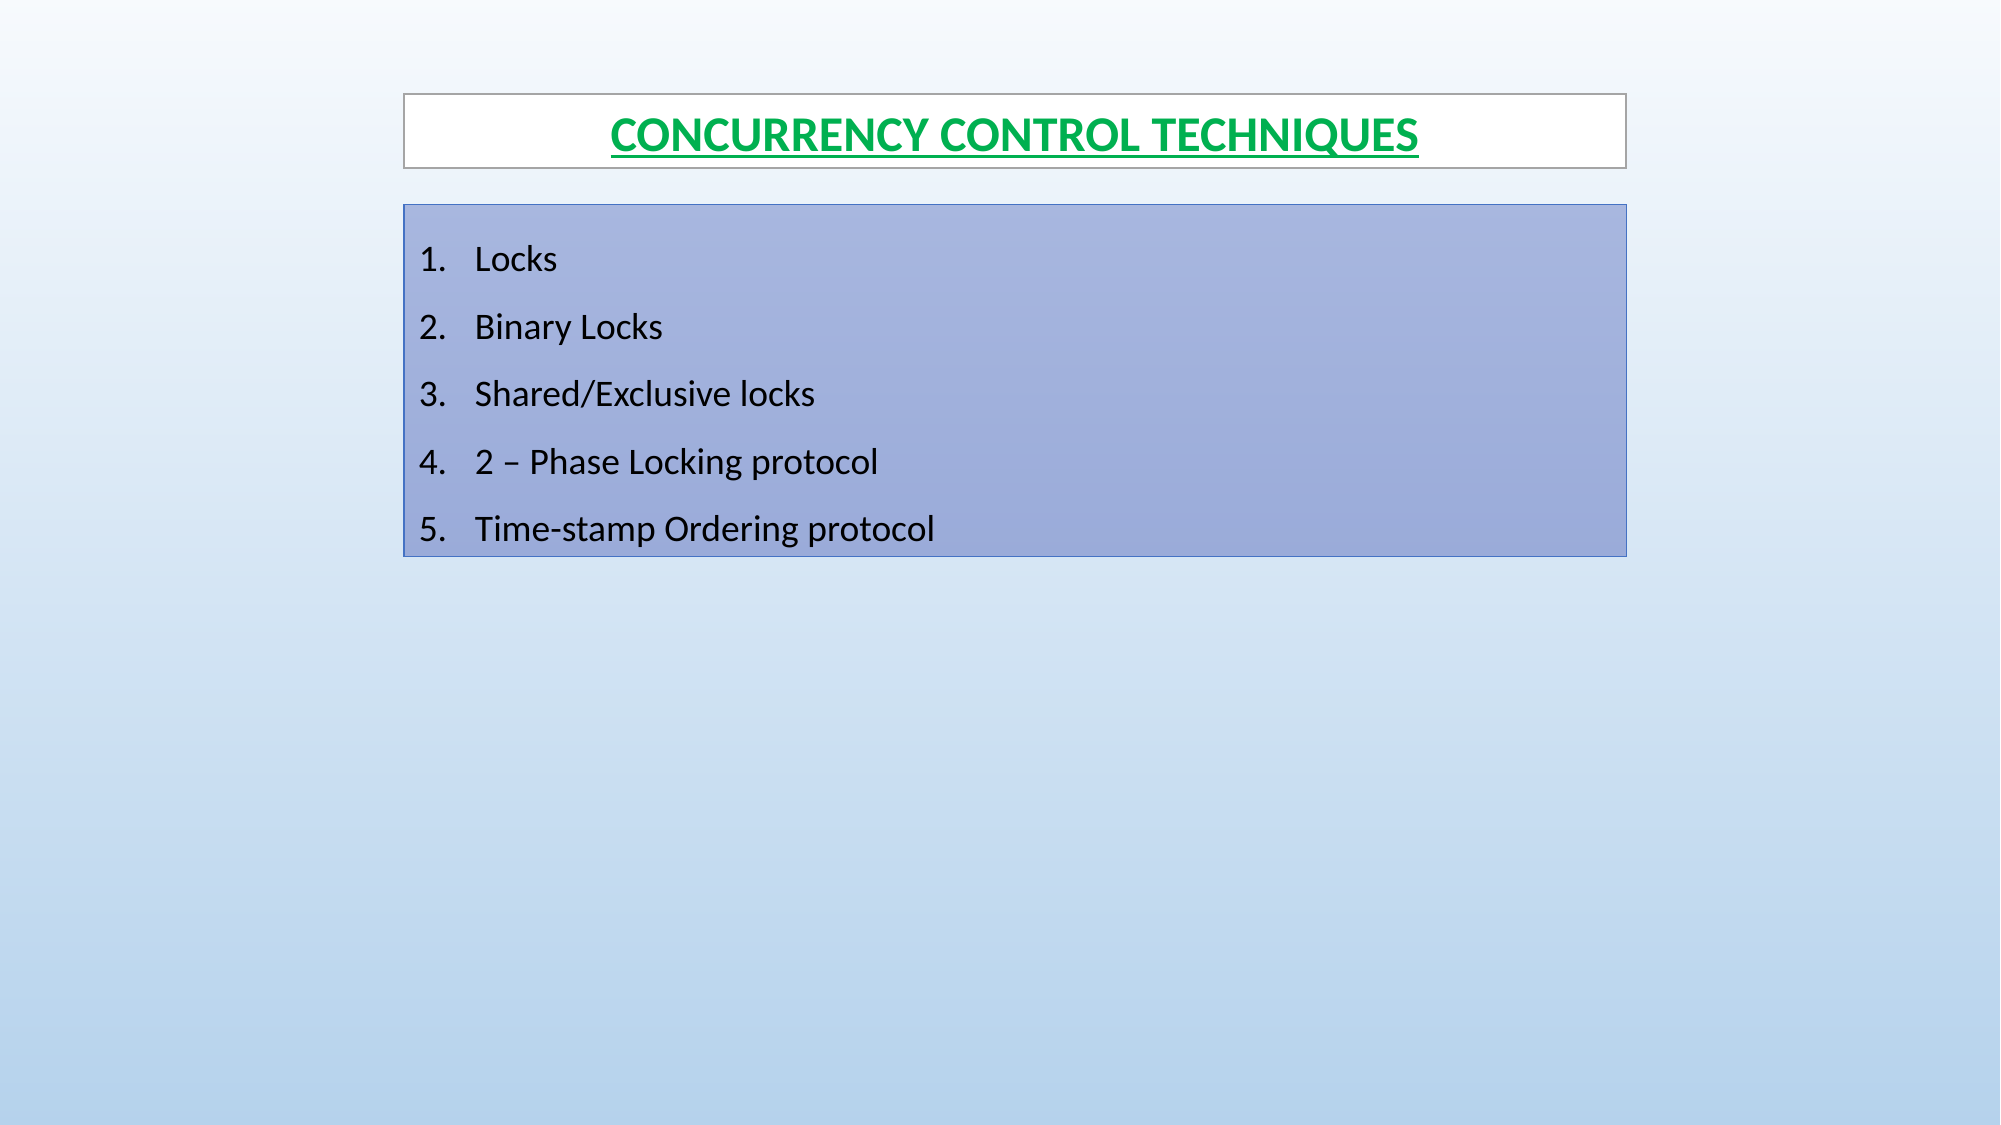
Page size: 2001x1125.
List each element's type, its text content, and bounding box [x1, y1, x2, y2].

text_box CONCURRENCY CONTROL TECHNIQUES [403, 93, 1627, 169]
text_box Locks Binary Locks Shared/Exclusive locks 2 – Phase Locking protocol Time-stamp Ordering protocol [403, 204, 1627, 557]
